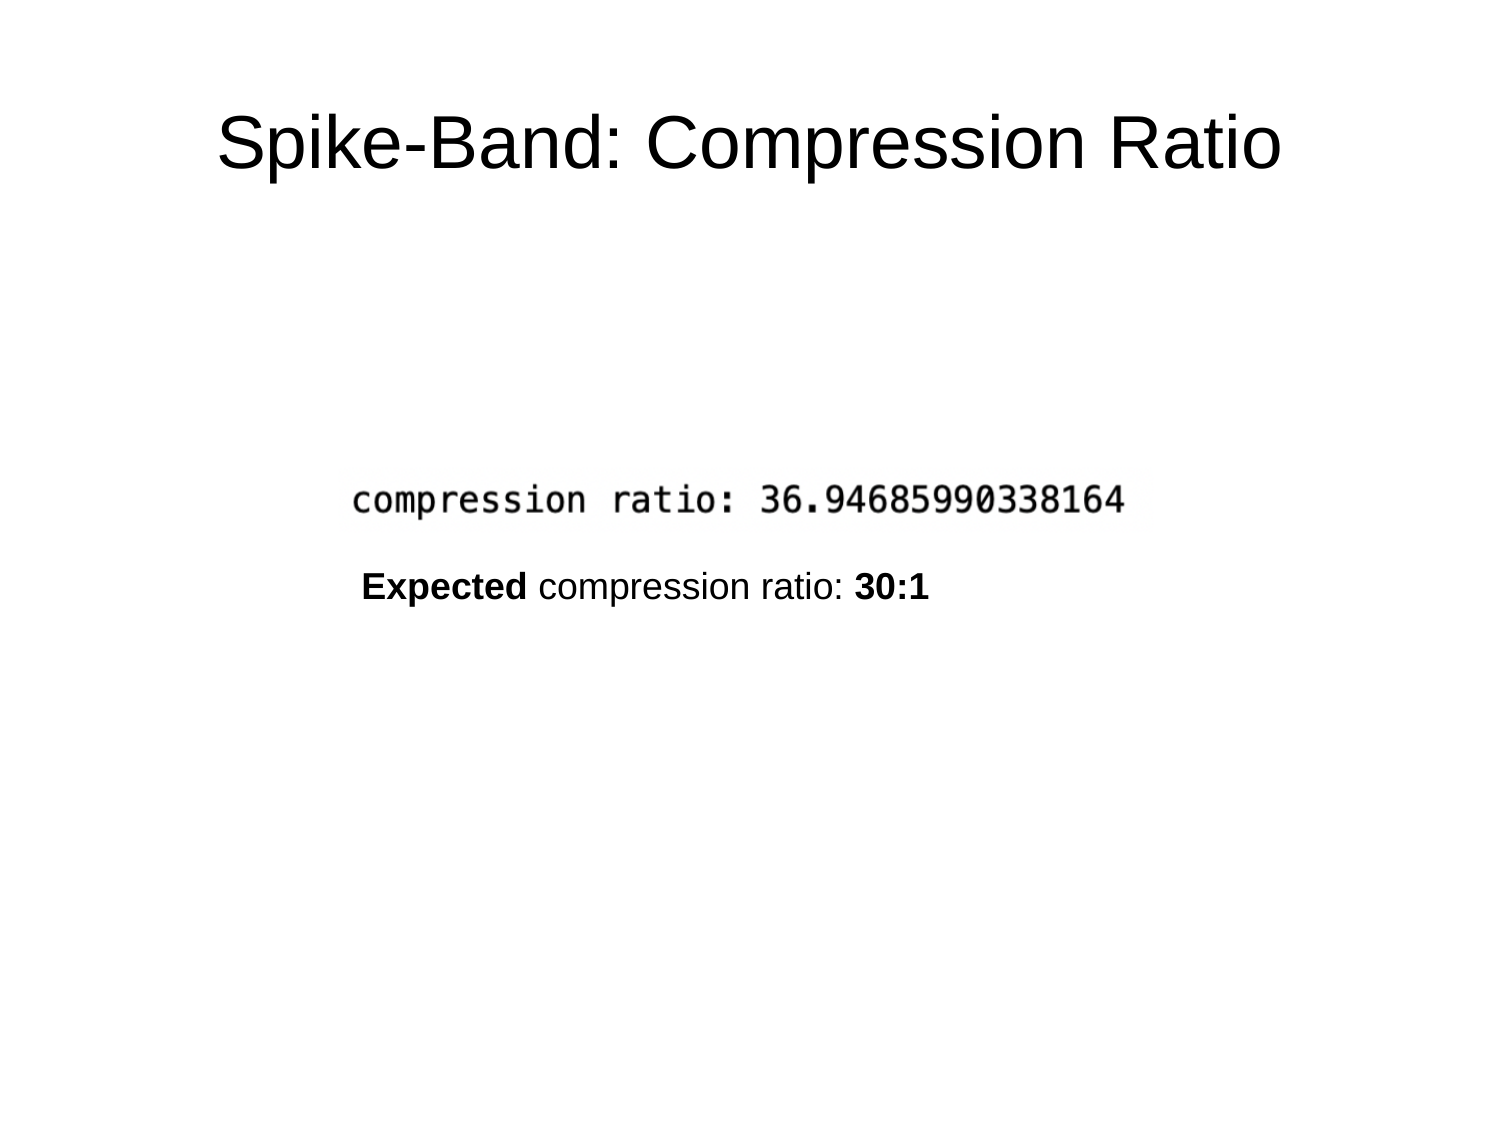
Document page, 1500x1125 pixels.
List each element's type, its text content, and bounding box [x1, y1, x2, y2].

text_box Expected compression ratio: 30:1 [346, 554, 1068, 615]
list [338, 467, 1154, 533]
title Spike-Band: Compression Ratio [74, 44, 1426, 233]
